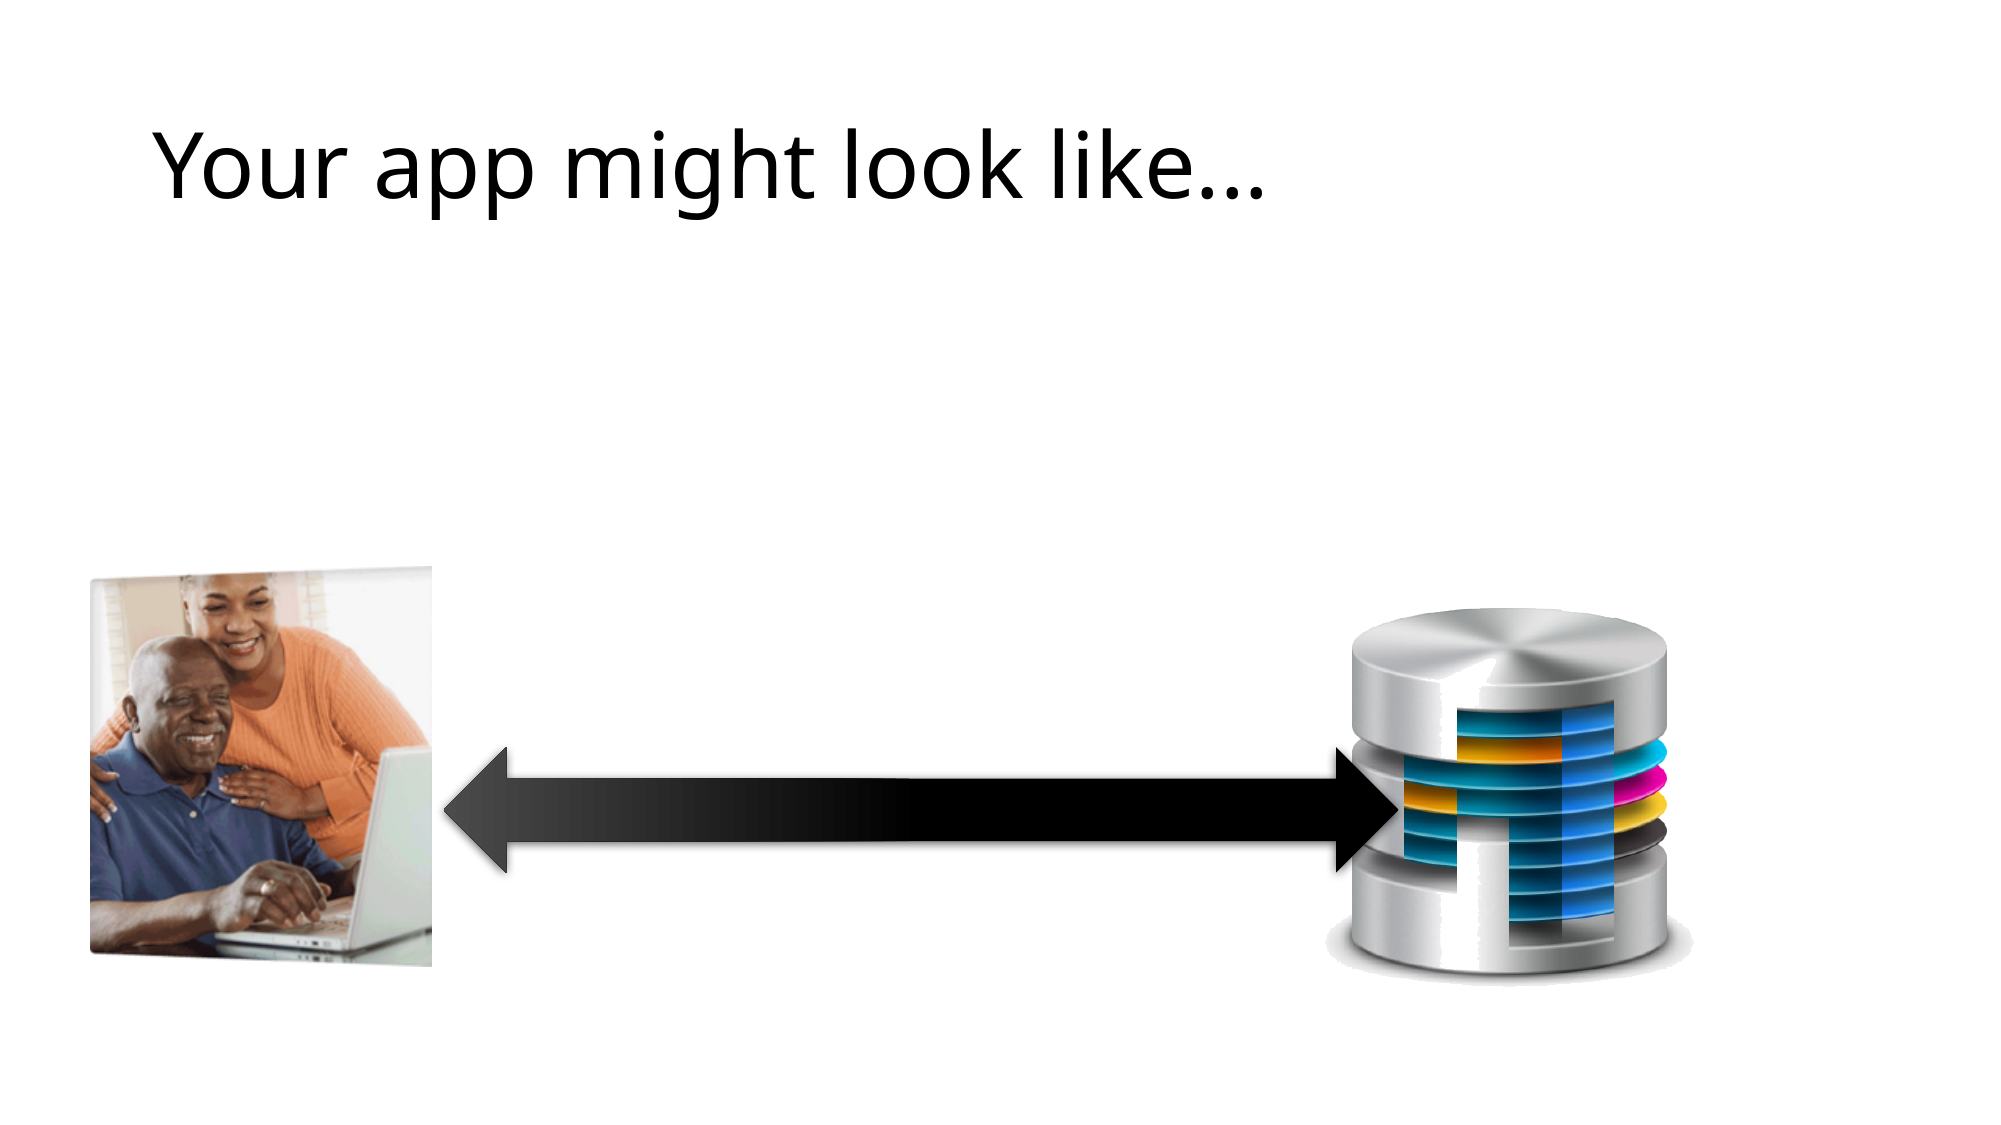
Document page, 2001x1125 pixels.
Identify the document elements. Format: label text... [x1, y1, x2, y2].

picture [1299, 581, 1719, 1001]
picture [90, 566, 432, 967]
title Your app might look like... [137, 59, 1863, 278]
text_box [443, 747, 1299, 873]
